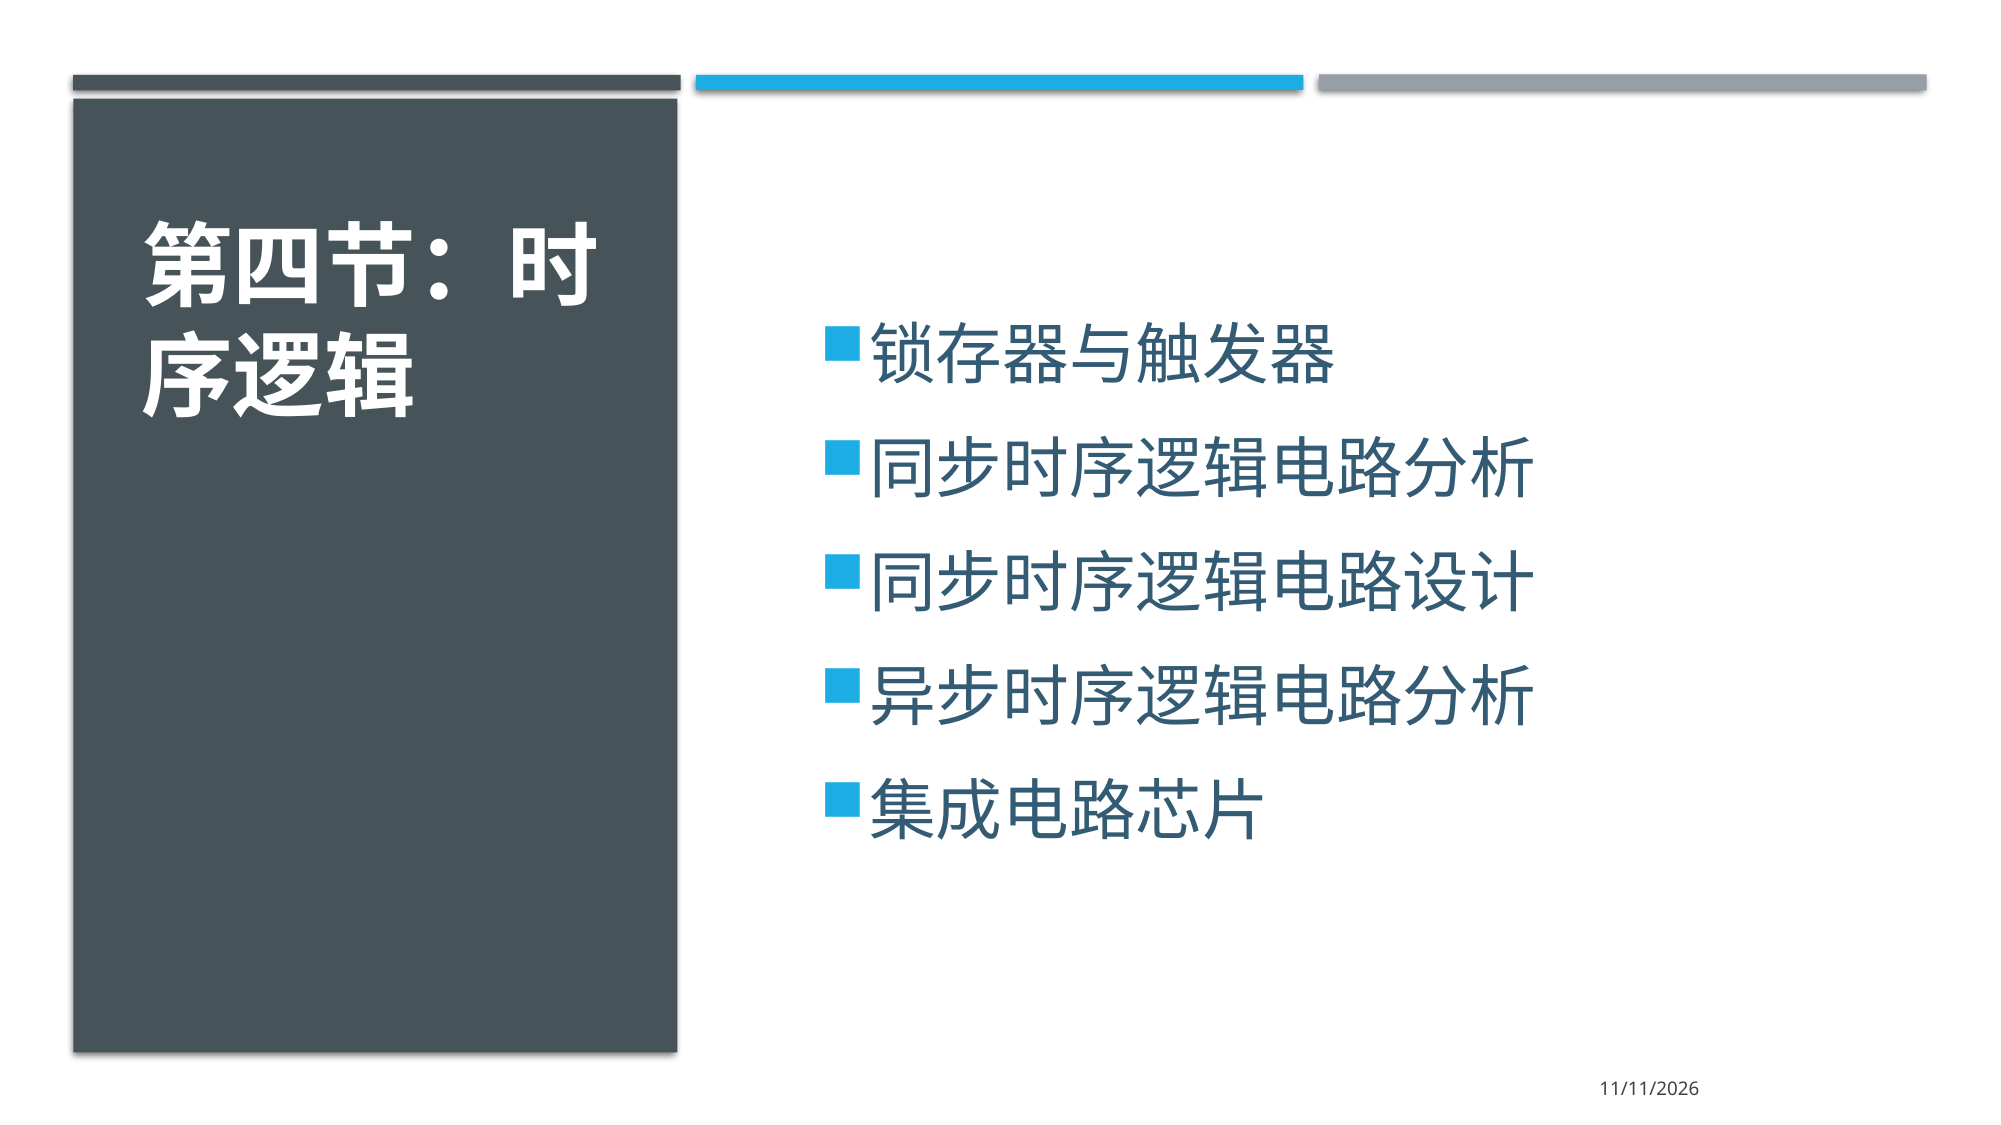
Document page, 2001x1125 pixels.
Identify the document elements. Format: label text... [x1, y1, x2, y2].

title 第四节：时序逻辑 [125, 153, 624, 436]
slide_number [1247, 1059, 1715, 1120]
list 锁存器与触发器 同步时序逻辑电路分析 同步时序逻辑电路设计 异步时序逻辑电路分析 集成电路芯片 [803, 193, 1895, 958]
